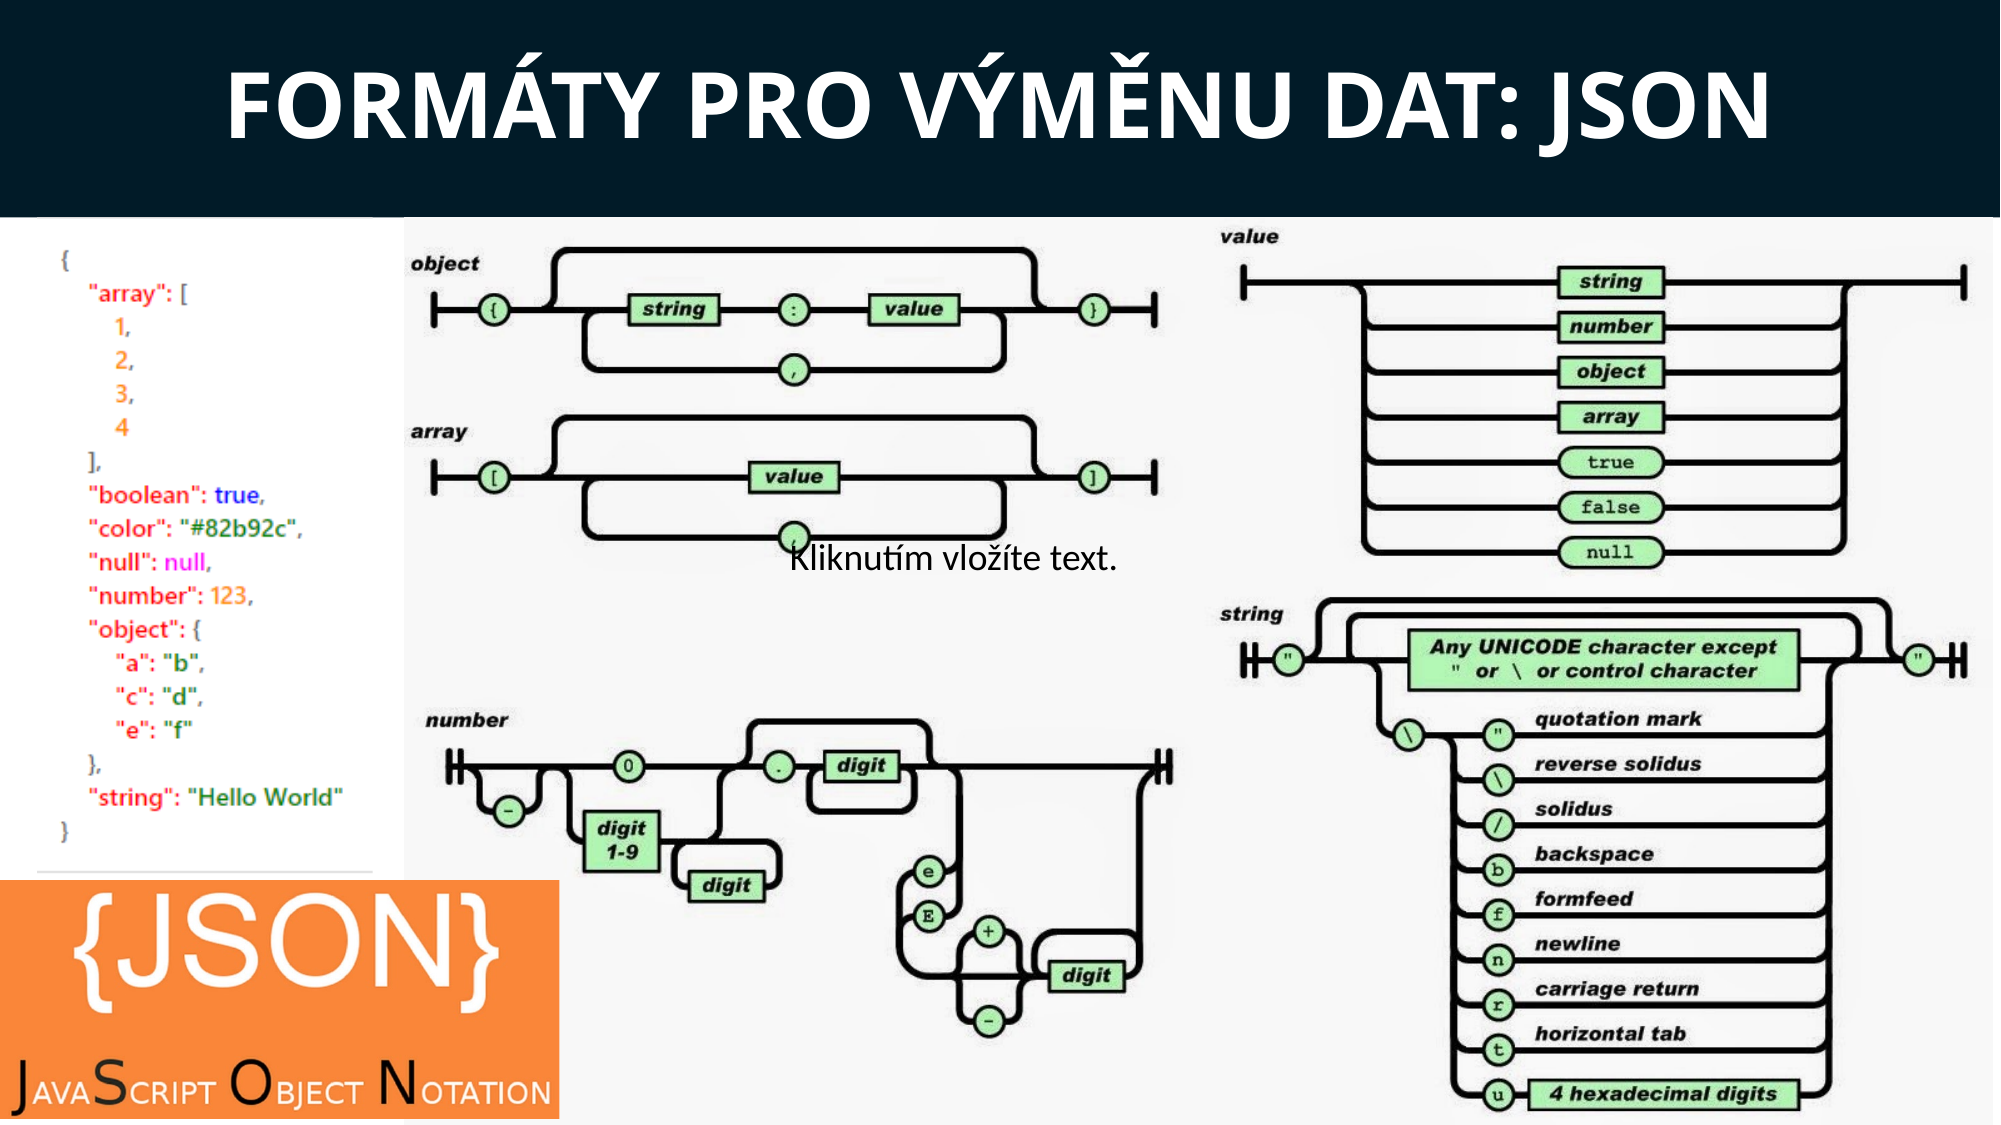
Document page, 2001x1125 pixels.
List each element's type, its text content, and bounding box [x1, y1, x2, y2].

title FORMÁTY PRO VÝMĚNU DAT: JSON [0, 0, 2000, 218]
picture [36, 217, 373, 875]
picture [0, 217, 1993, 1125]
